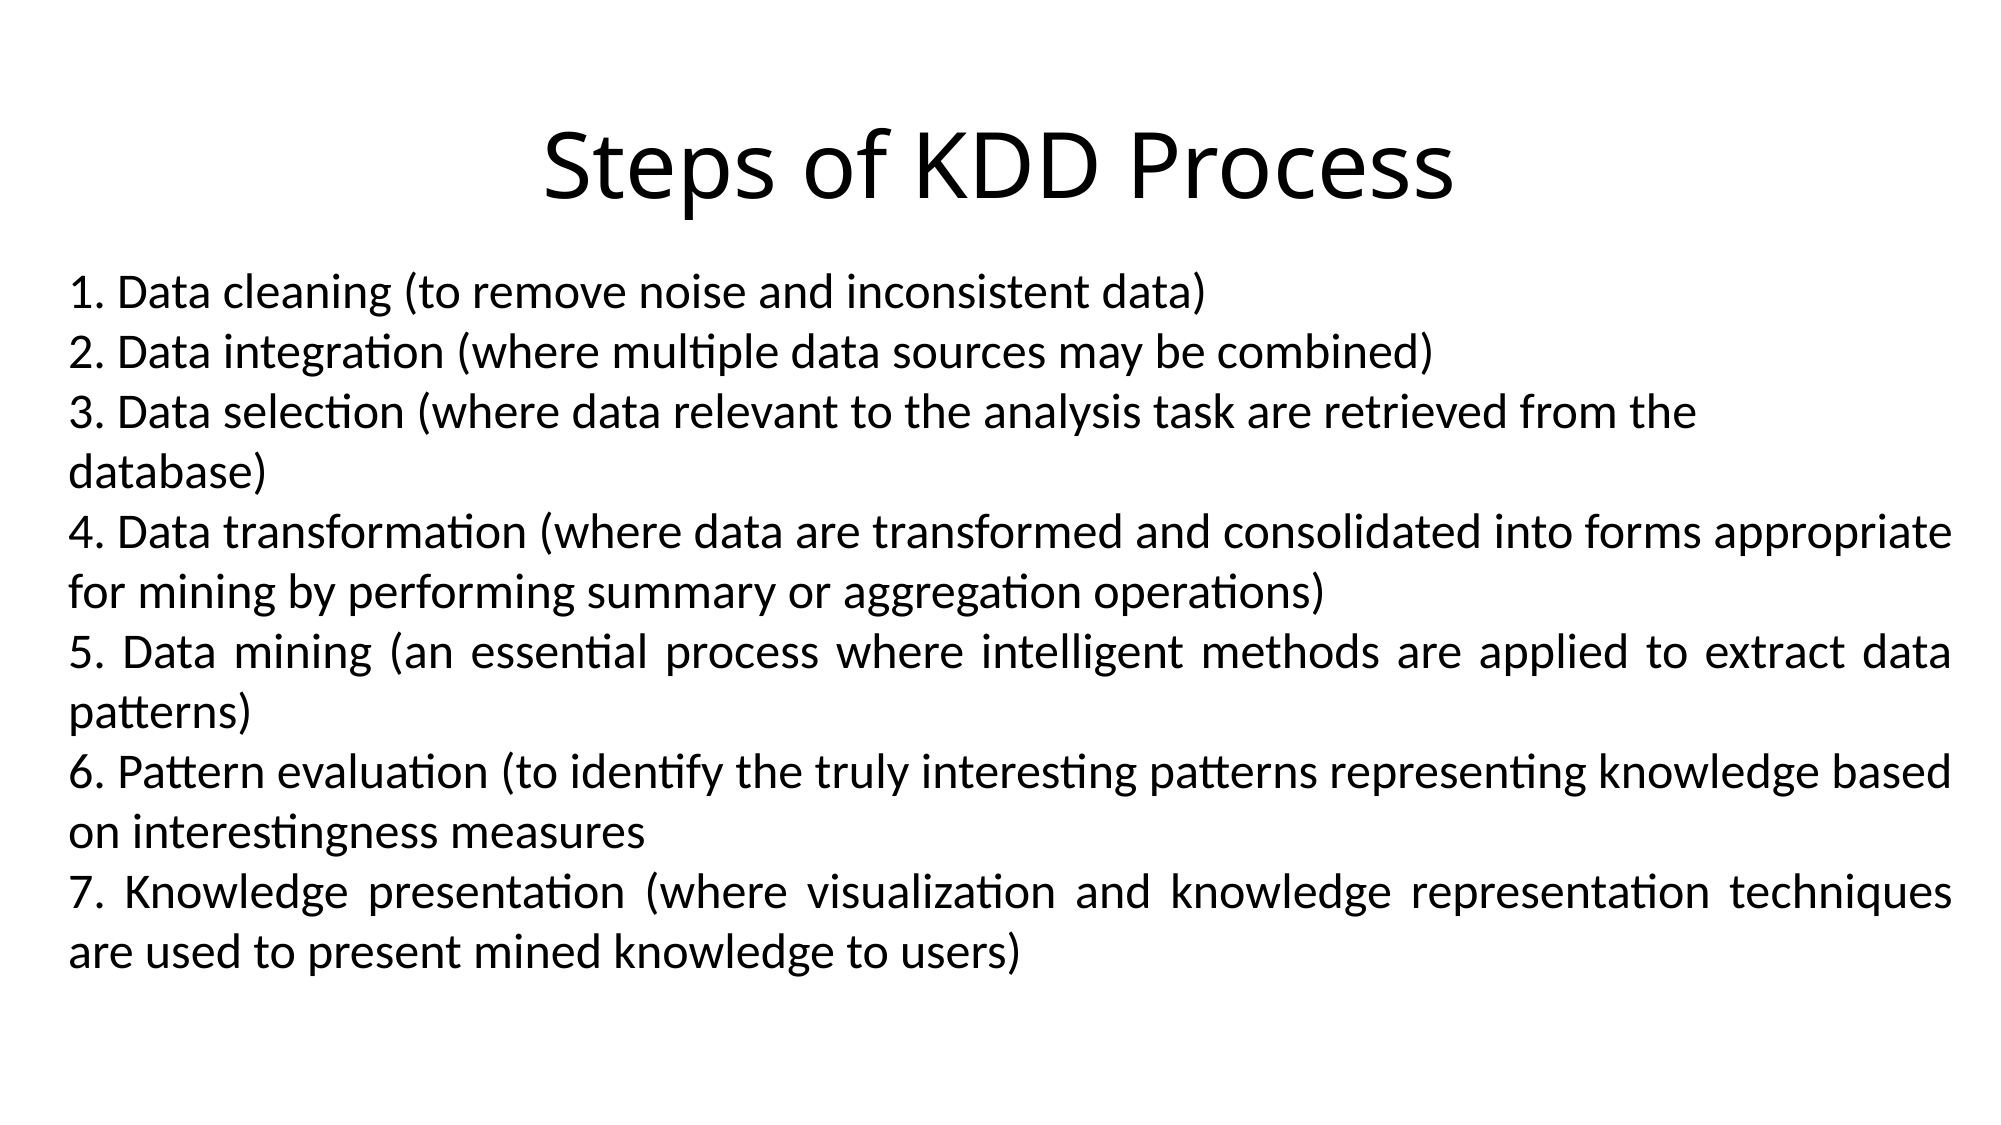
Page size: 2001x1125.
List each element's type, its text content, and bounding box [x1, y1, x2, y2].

text_box 1. Data cleaning (to remove noise and inconsistent data) 2. Data integration (where multiple data sources may be combined) 3. Data selection (where data relevant to the analysis task are retrieved from the database) 4. Data transformation (where data are transformed and consolidated into forms appropriate for mining by performing summary or aggregation operations) 5. Data mining (an essential process where intelligent methods are applied to extract data patterns) 6. Pattern evaluation (to identify the truly interesting patterns representing knowledge based on interestingness measures 7. Knowledge presentation (where visualization and knowledge representation techniques are used to present mined knowledge to users) [53, 251, 1969, 986]
title Steps of KDD Process [137, 59, 1863, 251]
